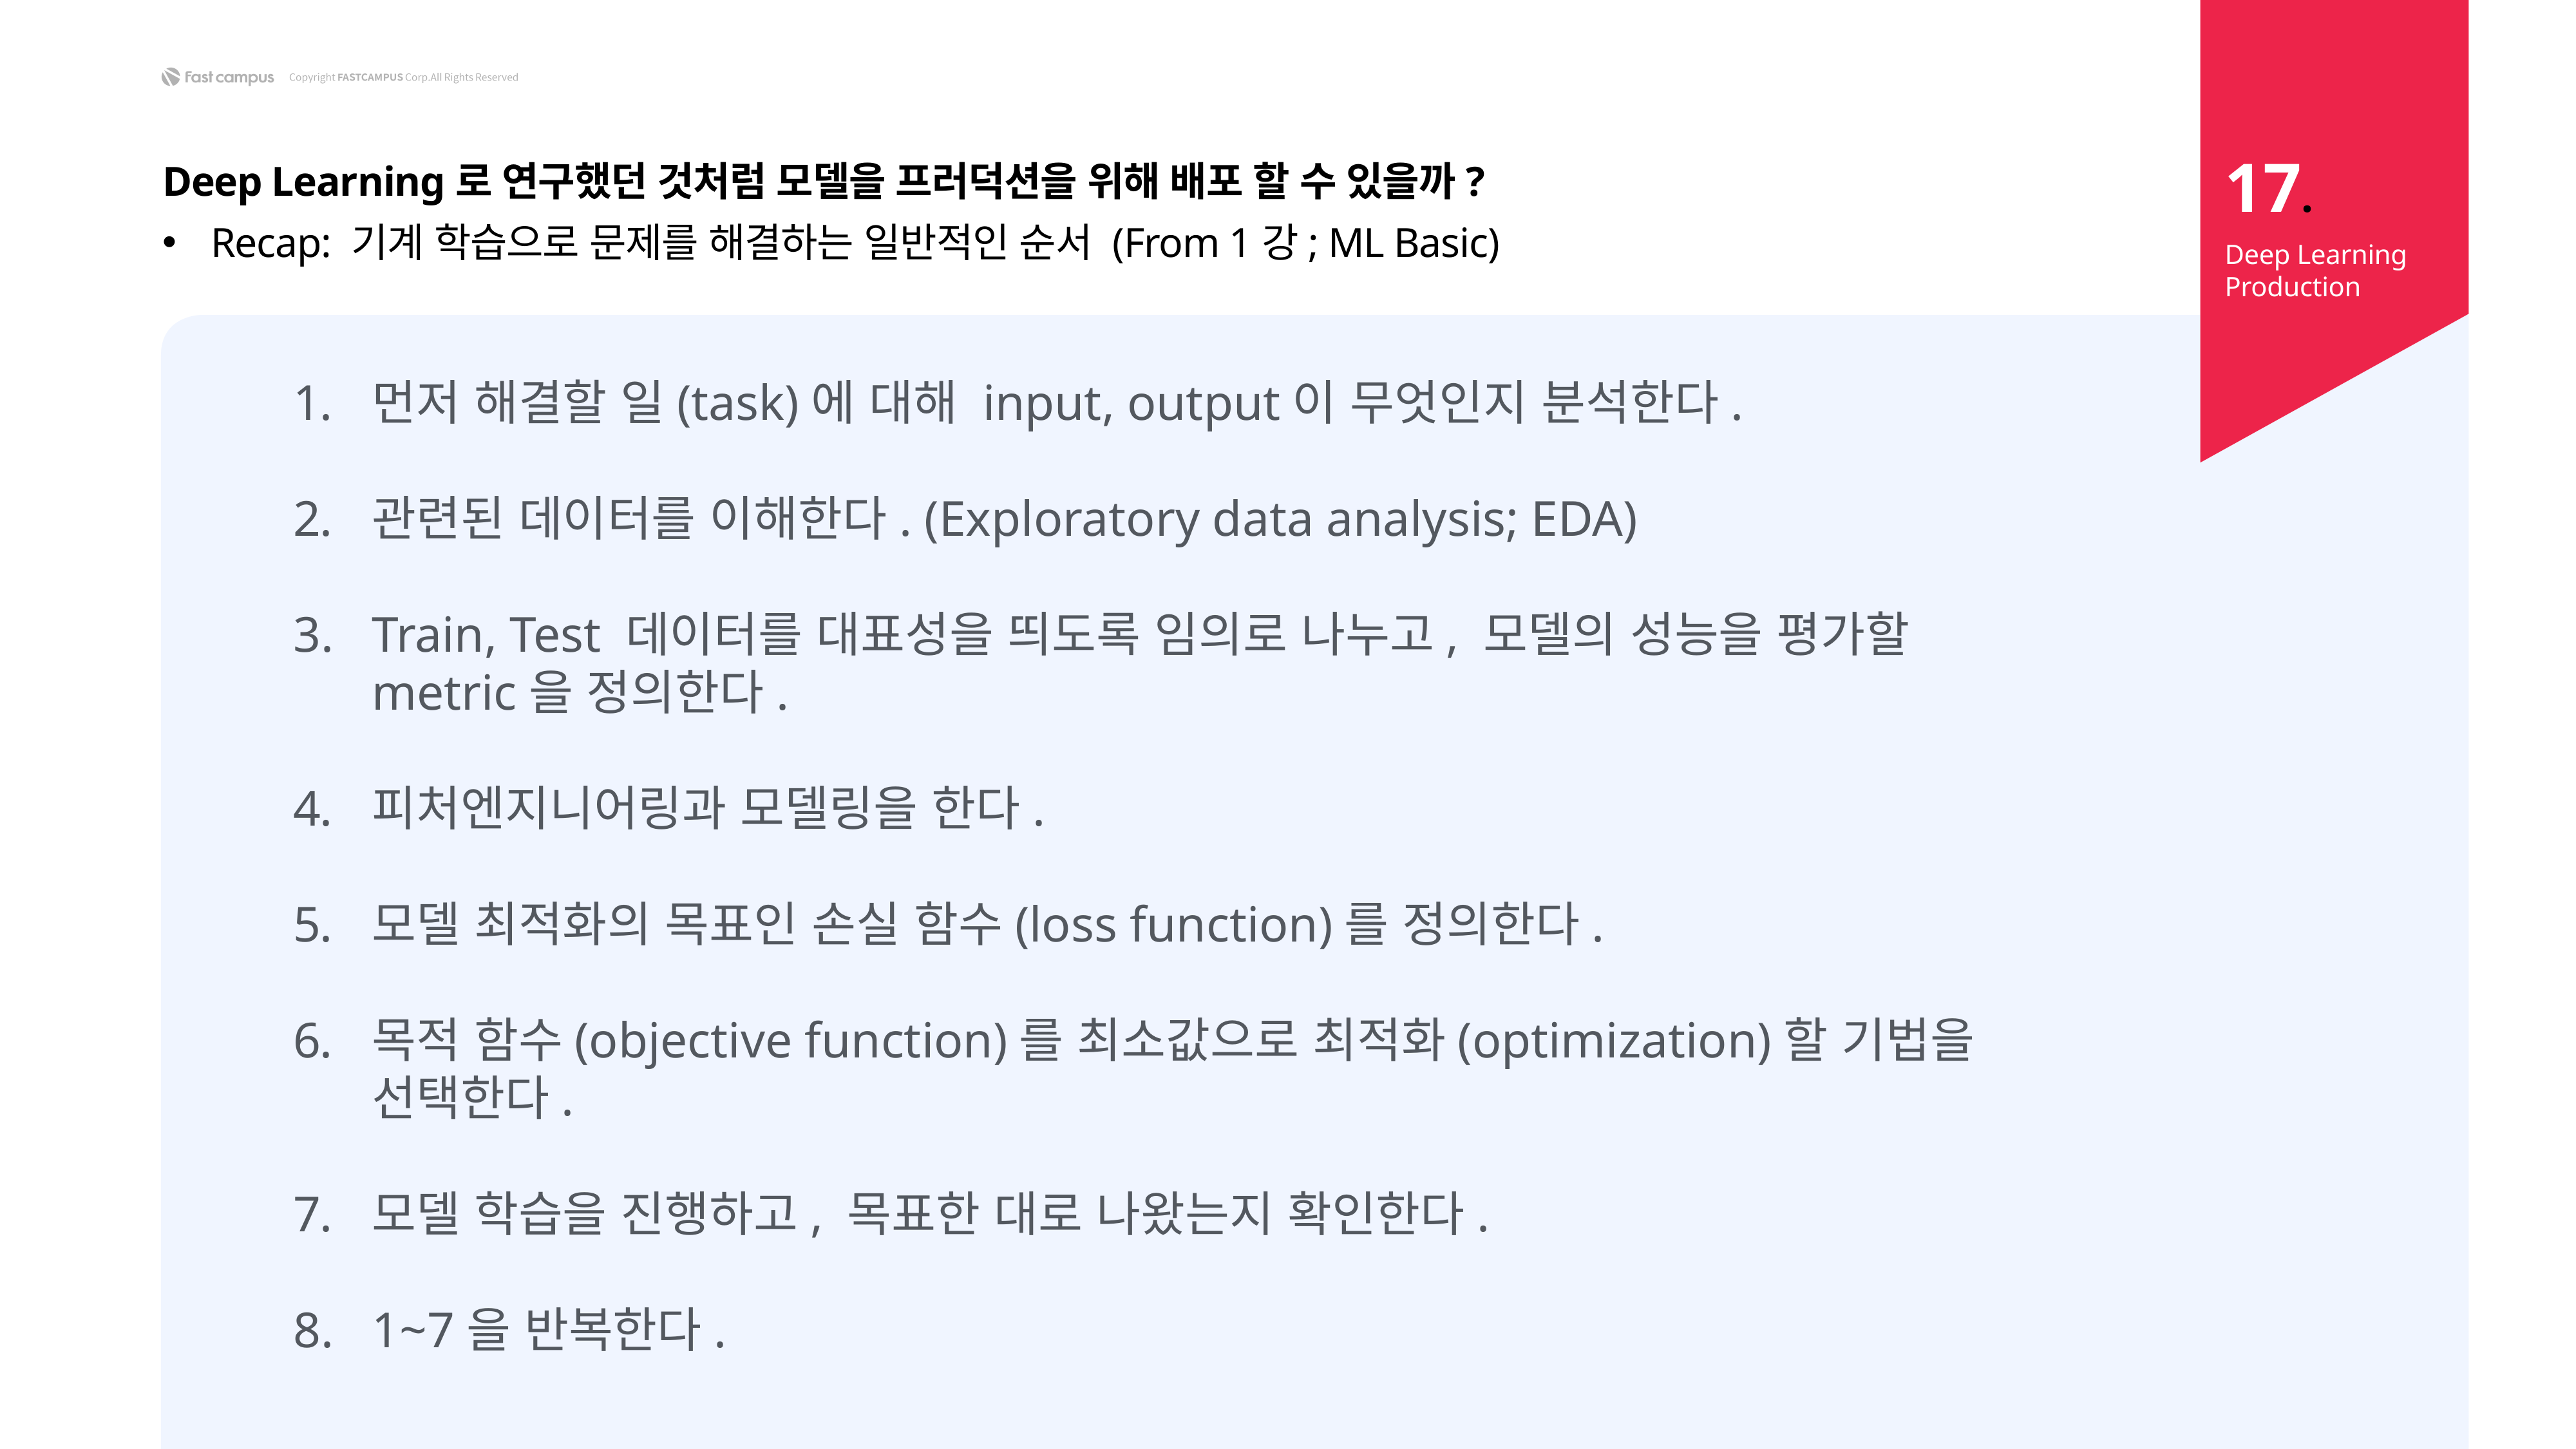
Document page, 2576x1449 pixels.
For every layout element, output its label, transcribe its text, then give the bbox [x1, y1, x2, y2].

text_box Deep Learning로 연구했던 것처럼 모델을 프러덕션을 위해 배포 할 수 있을까? Recap: 기계 학습으로 문제를 해결하는 일반적인 순서 (From 1강; ML Basic) [160, 154, 1904, 267]
text_box 17. [2200, 148, 2469, 232]
picture [0, 0, 2576, 1449]
text_box 먼저 해결할 일(task)에 대해 input, output이 무엇인지 분석한다. 관련된 데이터를 이해한다. (Exploratory data analysis; EDA) Train, Test 데이터를 대표성을 띄도록 임의로 나누고, 모델의 성능을 평가할 metric을 정의한다. 피처엔지니어링과 모델링을 한다. 모델 최적화의 목표인 손실 함수(loss function)를 정의한다. 목적 함수(objective function)를 최소값으로 최적화(optimization)할 기법을 선택한다. 모델 학습을 진행하고, 목표한 대로 나왔는지 확인한다. 1~7을 반복한다. [283, 367, 2016, 1362]
text_box Deep Learning Production [2200, 232, 2469, 308]
